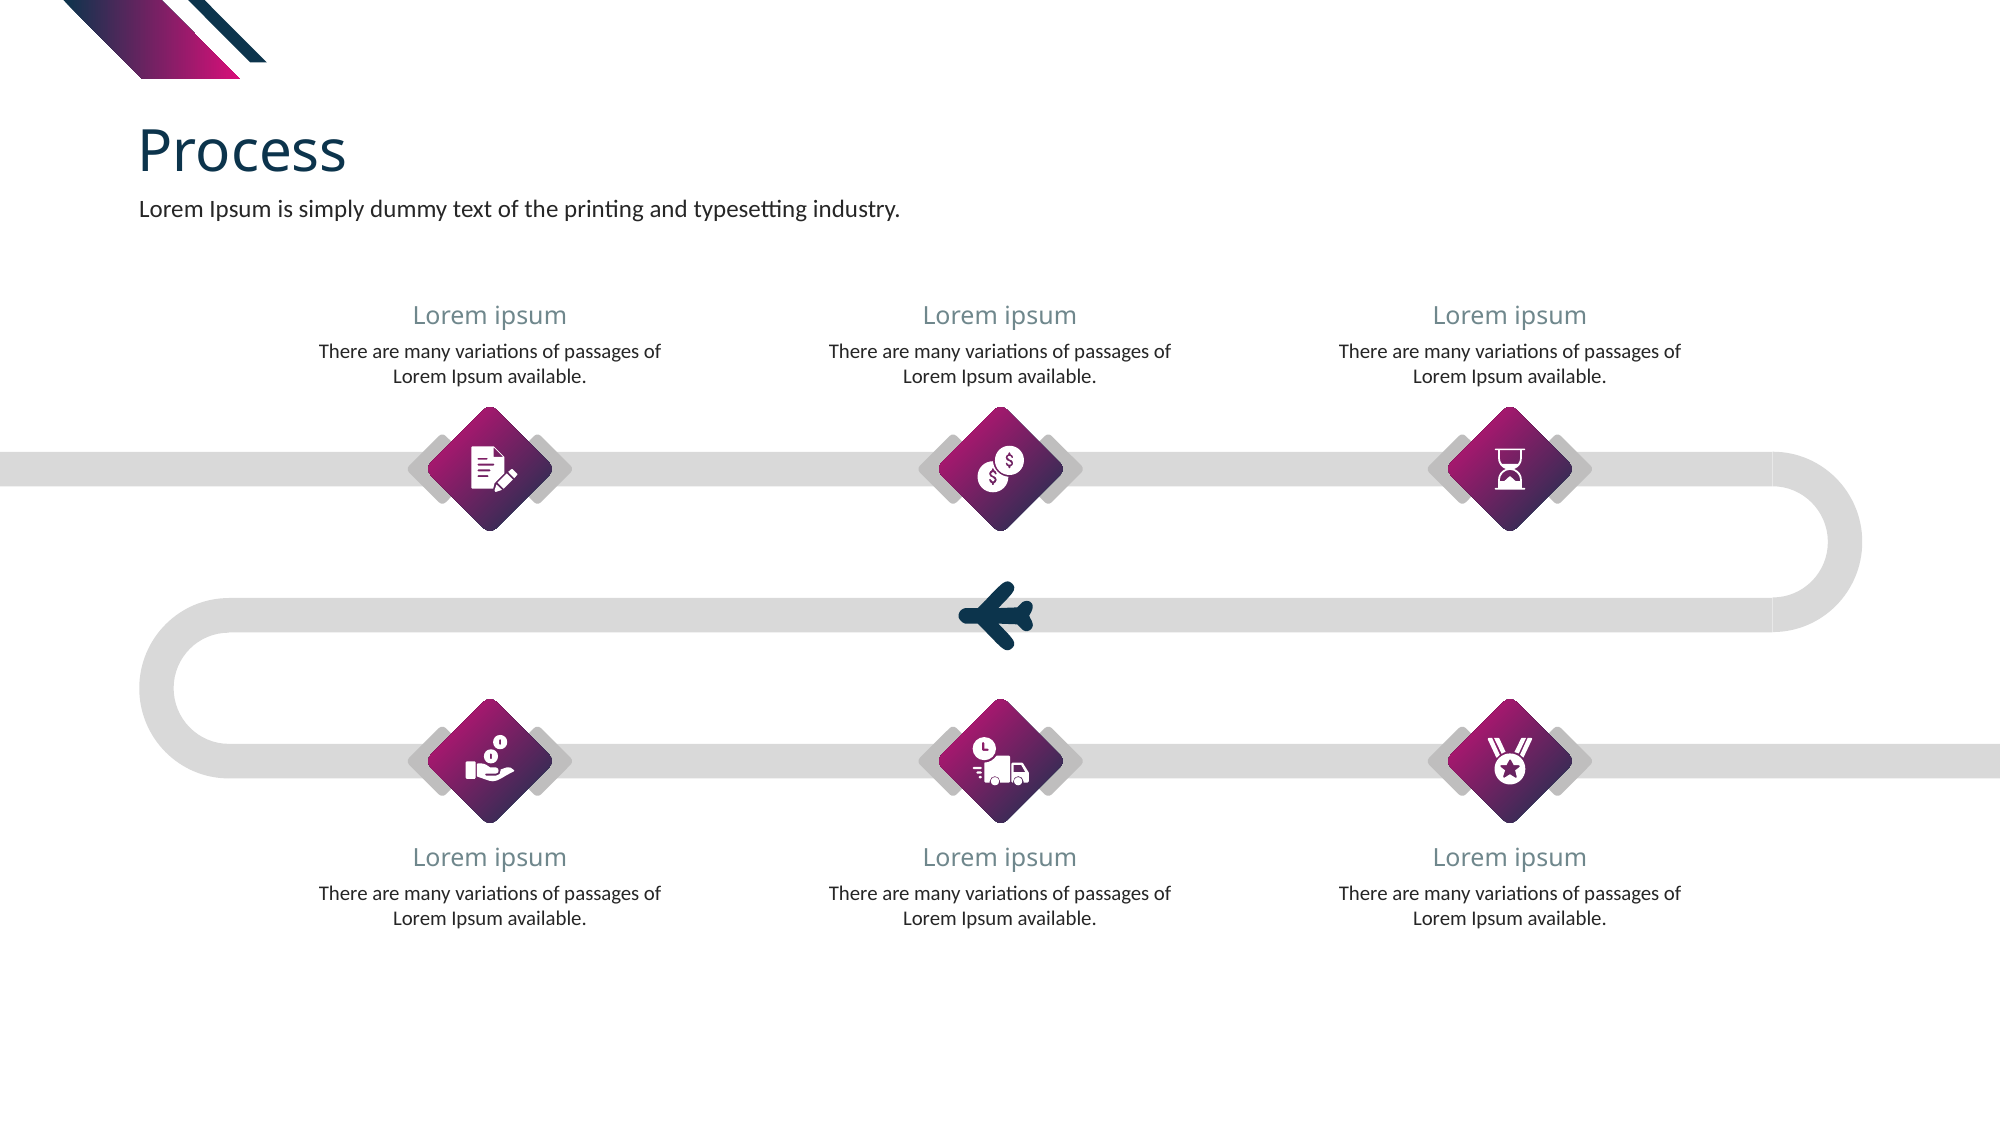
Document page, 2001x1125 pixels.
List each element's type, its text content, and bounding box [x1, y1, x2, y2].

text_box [1487, 737, 1533, 785]
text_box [1323, 841, 1697, 931]
text_box Lorem Ipsum is simply dummy text of the printing and typesetting industry. [139, 192, 1150, 223]
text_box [0, 451, 2000, 779]
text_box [63, 0, 267, 80]
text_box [1323, 299, 1697, 389]
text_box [416, 714, 564, 808]
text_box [927, 422, 1075, 516]
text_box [303, 299, 677, 389]
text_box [303, 841, 677, 931]
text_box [1436, 422, 1584, 516]
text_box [813, 299, 1187, 389]
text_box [471, 446, 518, 492]
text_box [977, 445, 1024, 493]
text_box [813, 841, 1187, 931]
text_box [416, 422, 564, 516]
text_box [927, 714, 1075, 808]
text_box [1436, 714, 1584, 808]
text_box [465, 734, 515, 782]
text_box Process [137, 113, 1069, 184]
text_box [972, 737, 1029, 786]
